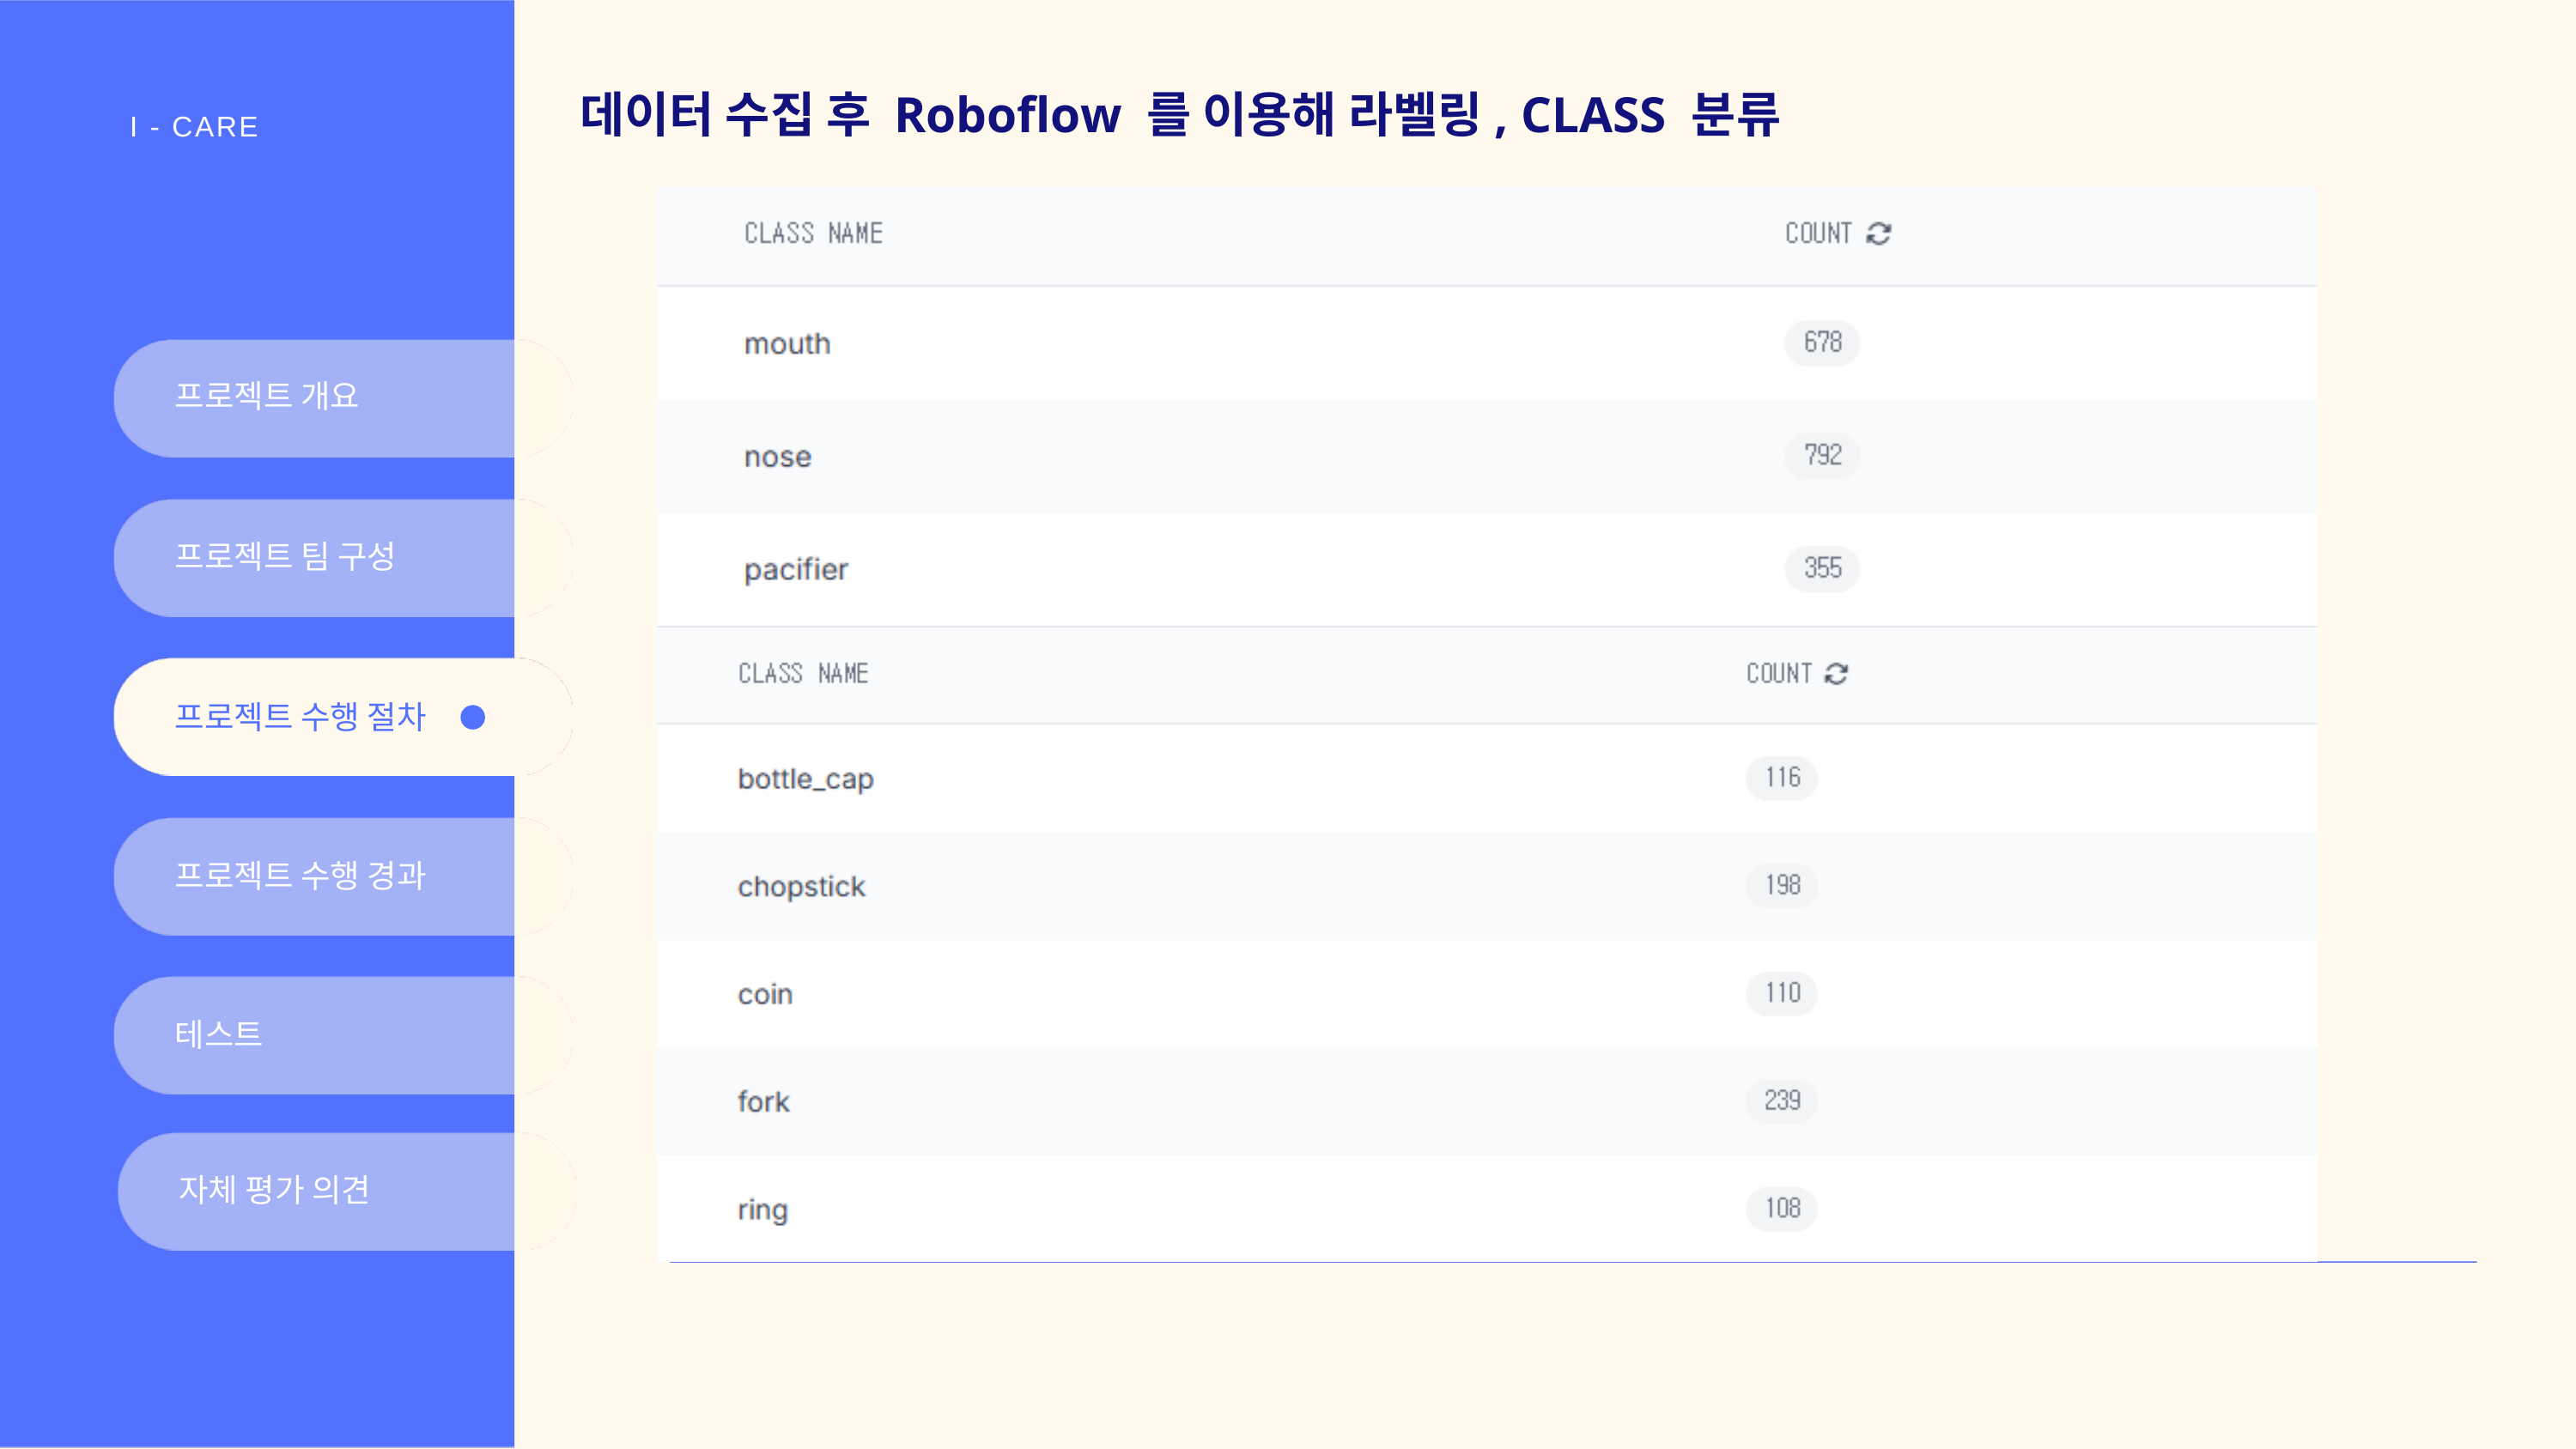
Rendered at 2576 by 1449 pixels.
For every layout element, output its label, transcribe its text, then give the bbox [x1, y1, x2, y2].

text_box [113, 309, 574, 458]
text_box 프로젝트 수행 경과 [174, 856, 504, 895]
text_box 프로젝트 개요 [174, 375, 504, 415]
text_box 테스트 [174, 1014, 504, 1053]
text_box [657, 627, 2318, 1262]
text_box [113, 787, 574, 936]
text_box I - CARE [130, 101, 404, 143]
text_box 자체 평가 의견 [179, 1170, 508, 1210]
text_box [118, 1102, 577, 1251]
text_box [657, 187, 2318, 627]
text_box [460, 705, 486, 731]
text_box 프로젝트 수행 절차 [174, 696, 504, 736]
text_box [113, 627, 574, 776]
text_box 프로젝트 팀 구성 [174, 537, 504, 576]
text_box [579, 10, 2179, 189]
text_box [113, 946, 574, 1094]
text_box [113, 469, 574, 617]
text_box [0, 0, 515, 1449]
